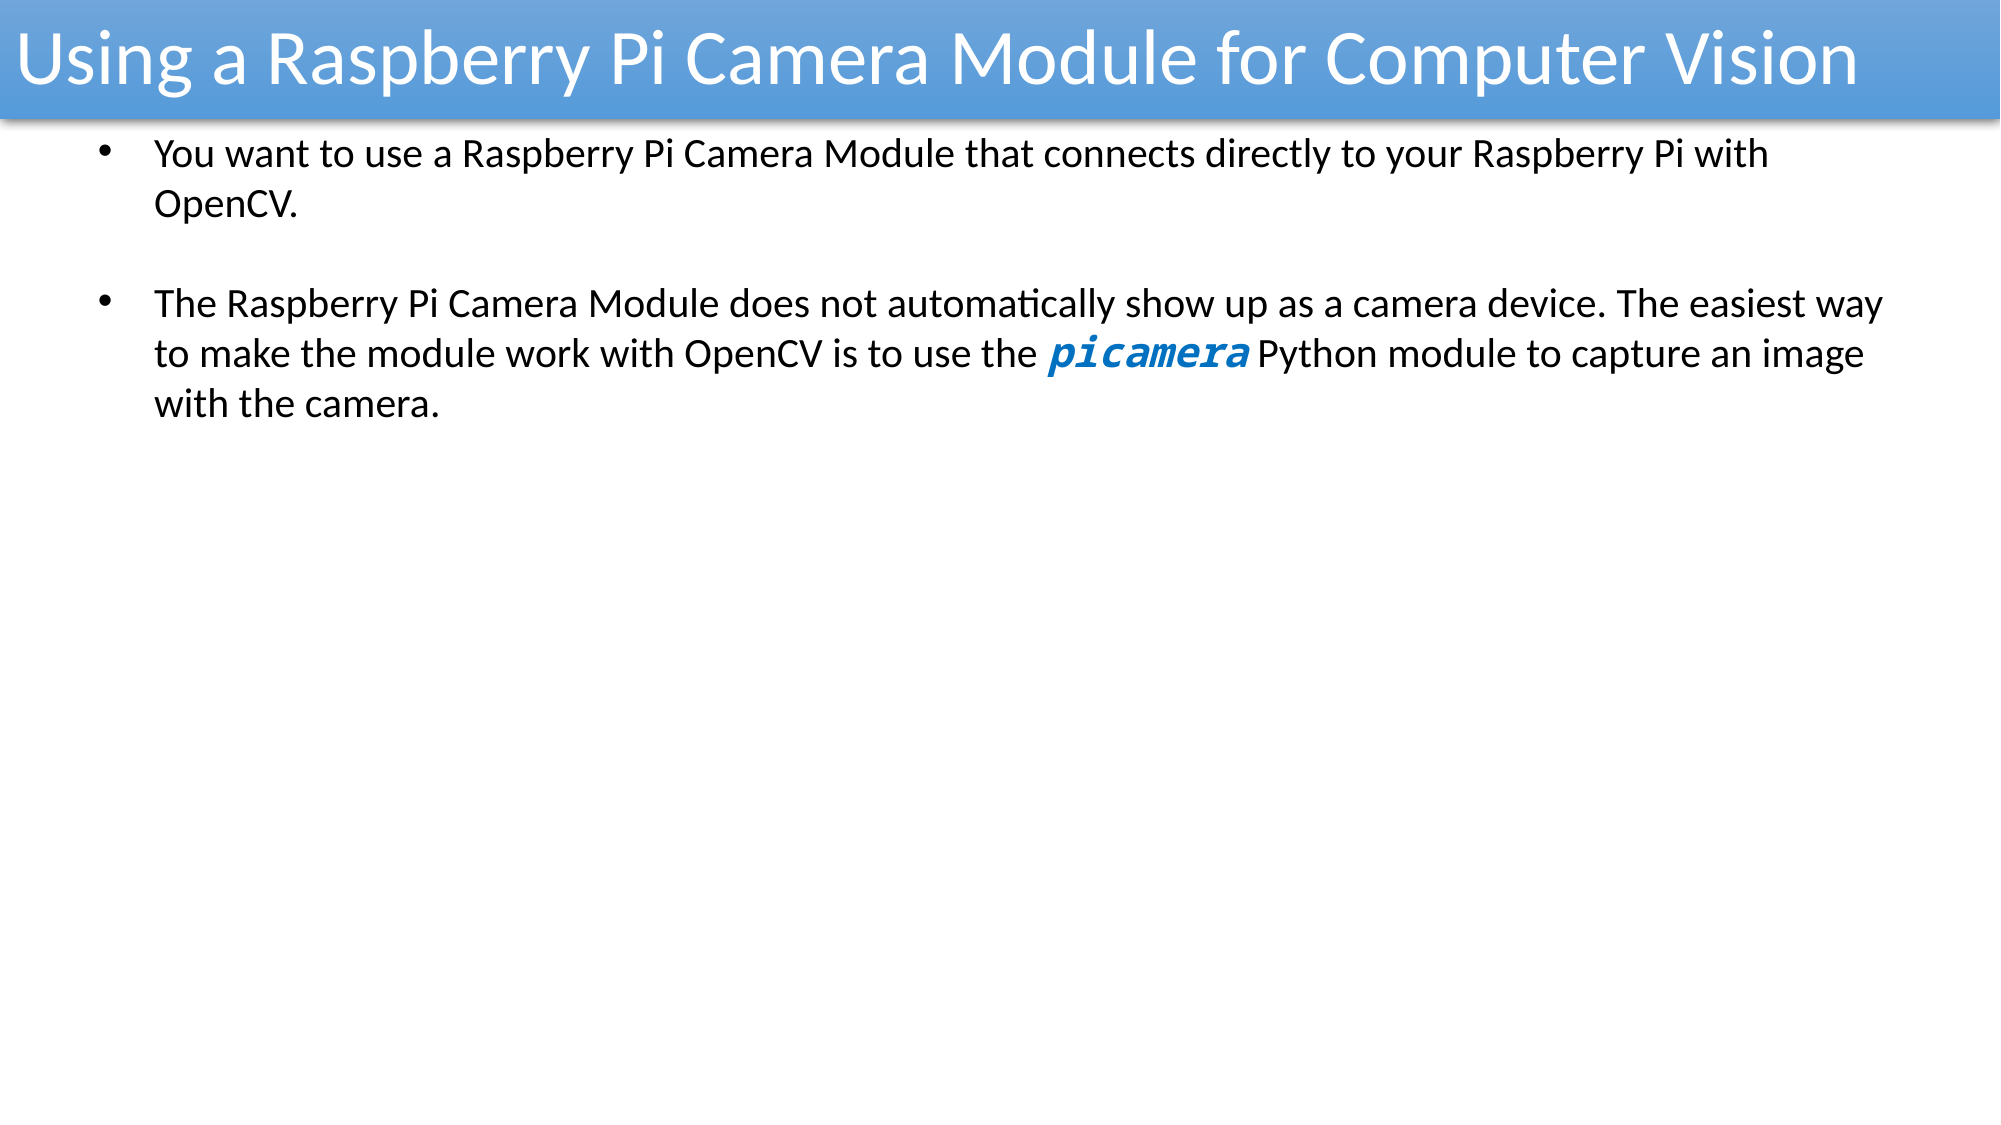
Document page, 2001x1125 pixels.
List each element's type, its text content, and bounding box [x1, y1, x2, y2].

text_box Using a Raspberry Pi Camera Module for Computer Vision [0, 0, 10, 119]
text_box [10, 0, 1614, 1019]
text_box Using a Raspberry Pi Camera Module for Computer Vision [1614, 0, 2000, 119]
text_box You want to use a Raspberry Pi Camera Module that connects directly to your Raspberry Pi with OpenCV. The Raspberry Pi Camera Module does not automatically show up as a camera device. The easiest way to make the module work with OpenCV is to use the picamera Python module to capture an image with the camera. [45, 118, 1909, 484]
